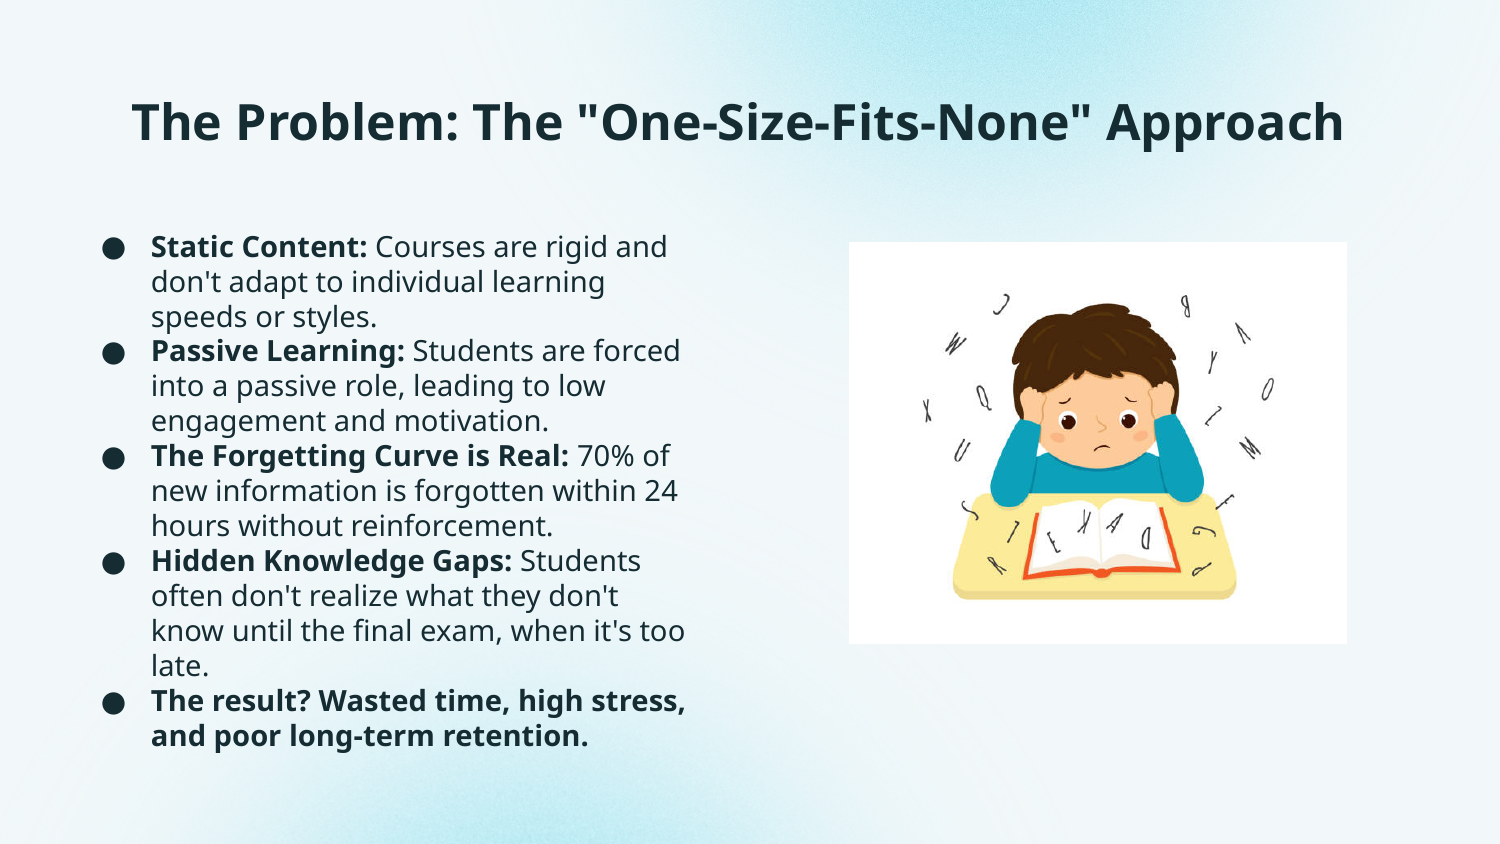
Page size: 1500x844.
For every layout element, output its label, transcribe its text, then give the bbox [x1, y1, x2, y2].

subtitle Static Content: Courses are rigid and don't adapt to individual learning speeds or styles. Passive Learning: Students are forced into a passive role, leading to low engagement and motivation. The Forgetting Curve is Real: 70% of new information is forgotten within 24 hours without reinforcement. Hidden Knowledge Gaps: Students often don't realize what they don't know until the final exam, when it's too late. The result? Wasted time, high stress, and poor long-term retention. [60, 212, 705, 780]
title The Problem: The "One-Size-Fits-None" Approach [87, 75, 1376, 160]
picture [848, 242, 1347, 644]
